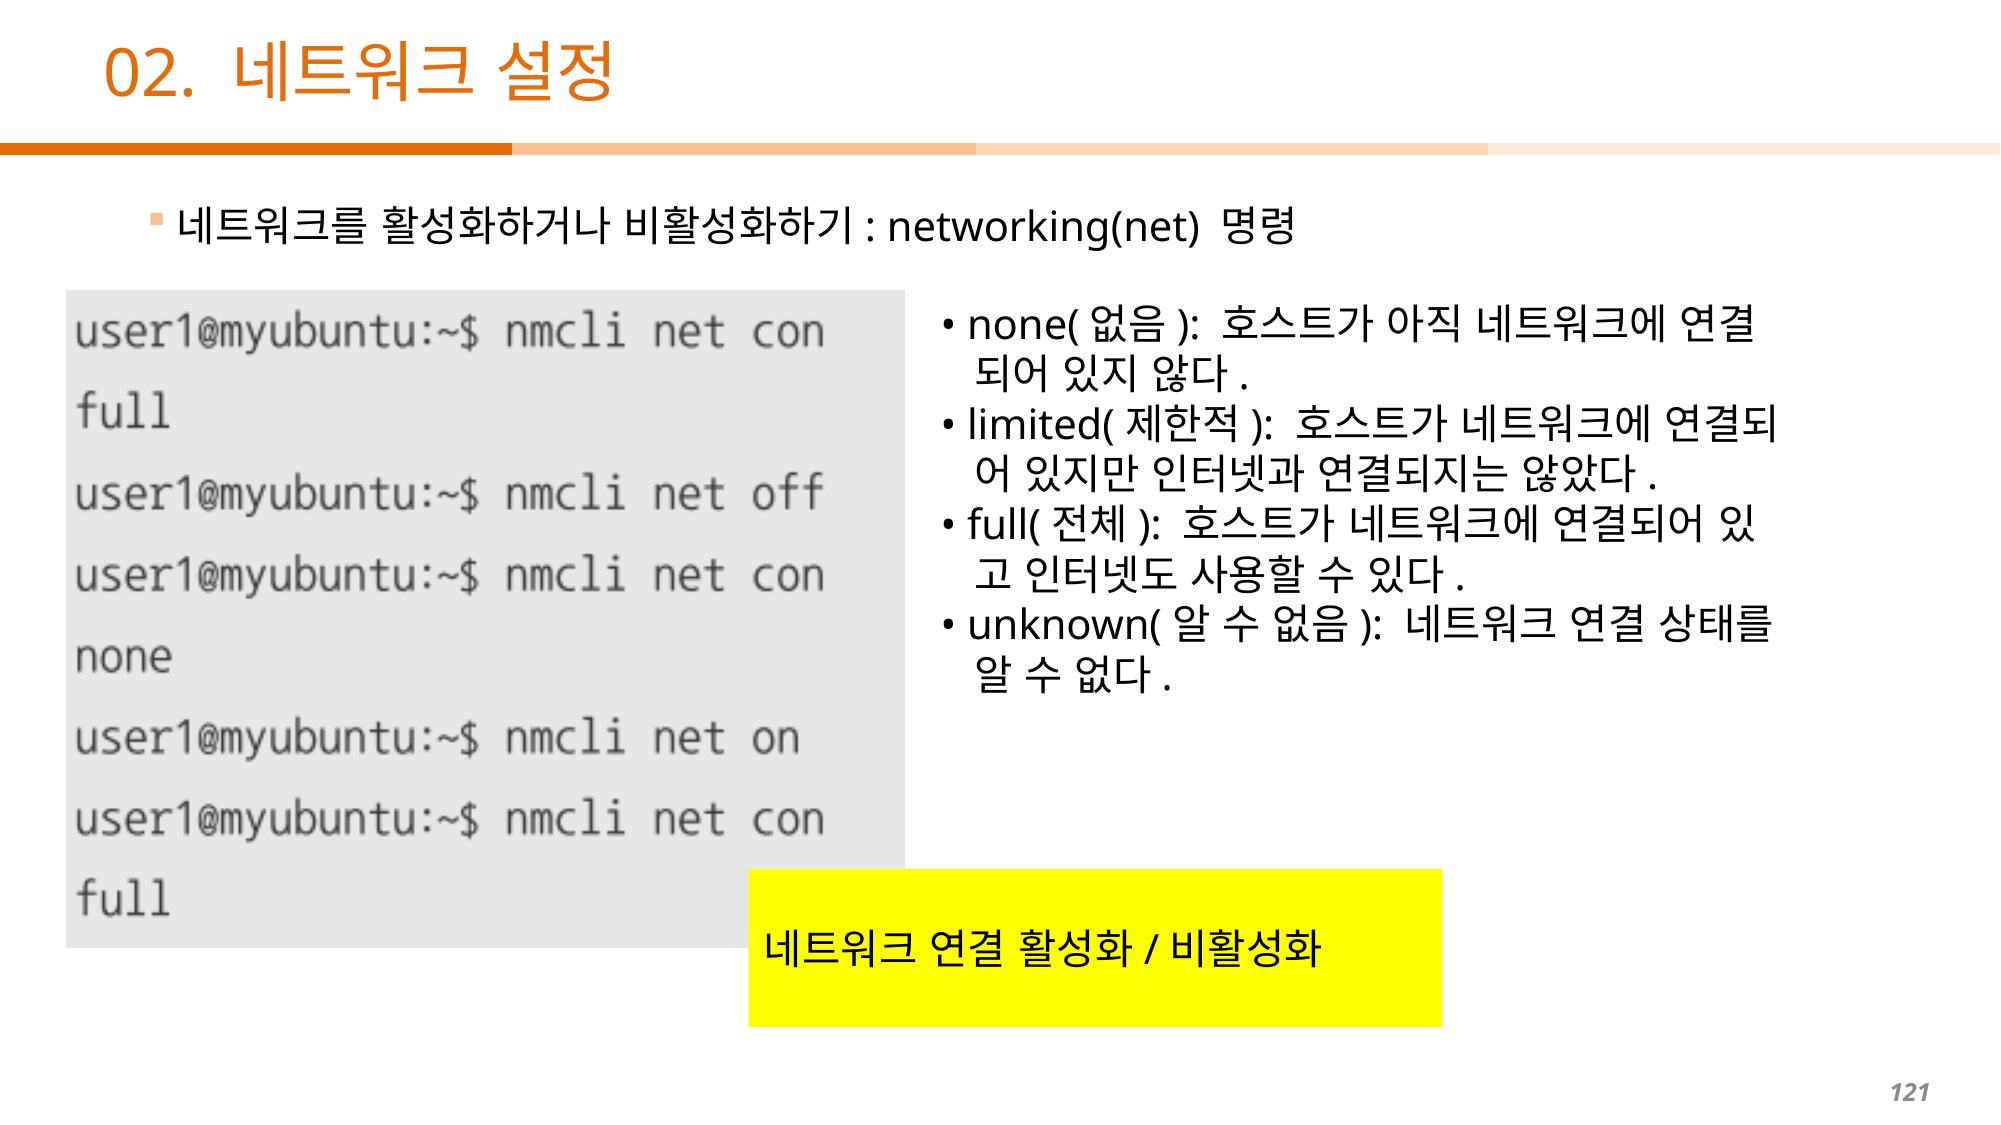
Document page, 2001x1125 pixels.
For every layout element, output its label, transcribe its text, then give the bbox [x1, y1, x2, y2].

title 02. 네트워크 설정 [88, 18, 1920, 122]
text_box • none(없음): 호스트가 아직 네트워크에 연결 되어 있지 않다. • limited(제한적): 호스트가 네트워크에 연결되 어 있지만 인터넷과 연결되지는 않았다. • full(전체): 호스트가 네트워크에 연결되어 있 고 인터넷도 사용할 수 있다. • unknown(알 수 없음): 네트워크 연결 상태를 알 수 없다. [925, 290, 1840, 706]
list 네트워크를 활성화하거나 비활성화하기: networking(net) 명령 [88, 176, 1920, 1083]
picture [66, 290, 905, 949]
text_box 네트워크 연결 활성화/비활성화 [748, 869, 1443, 1027]
